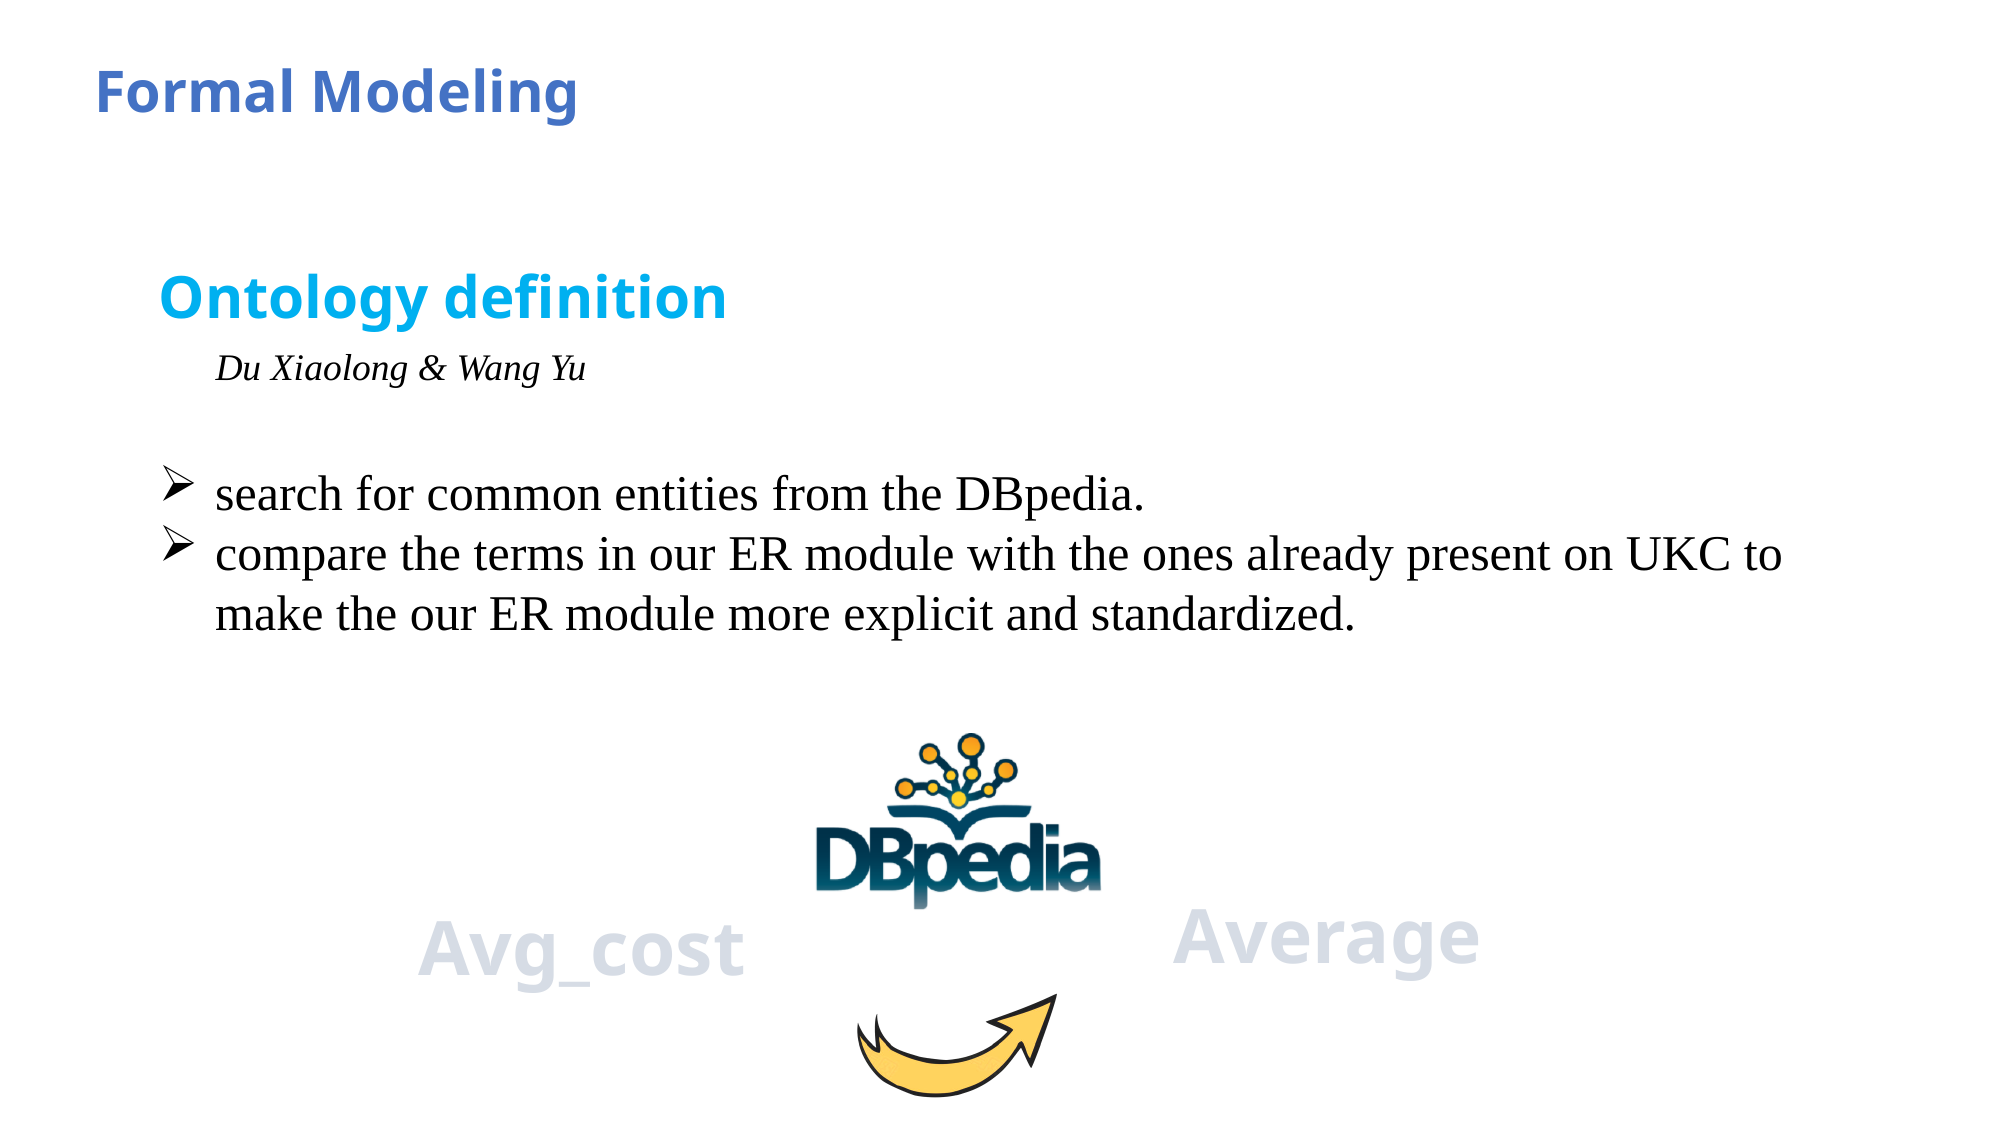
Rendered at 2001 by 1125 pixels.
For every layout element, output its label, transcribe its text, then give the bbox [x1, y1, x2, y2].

picture [787, 715, 1129, 1125]
text_box Formal Modeling [0, 41, 758, 132]
text_box Average [1082, 881, 1589, 987]
text_box Du Xiaolong & Wang Yu [200, 336, 720, 396]
text_box search for common entities from the DBpedia. compare the terms in our ER module with the ones already present on UKC to make the our ER module more explicit and standardized. [144, 452, 1847, 648]
text_box Ontology definition [144, 252, 1645, 408]
text_box Avg_cost [376, 892, 788, 998]
